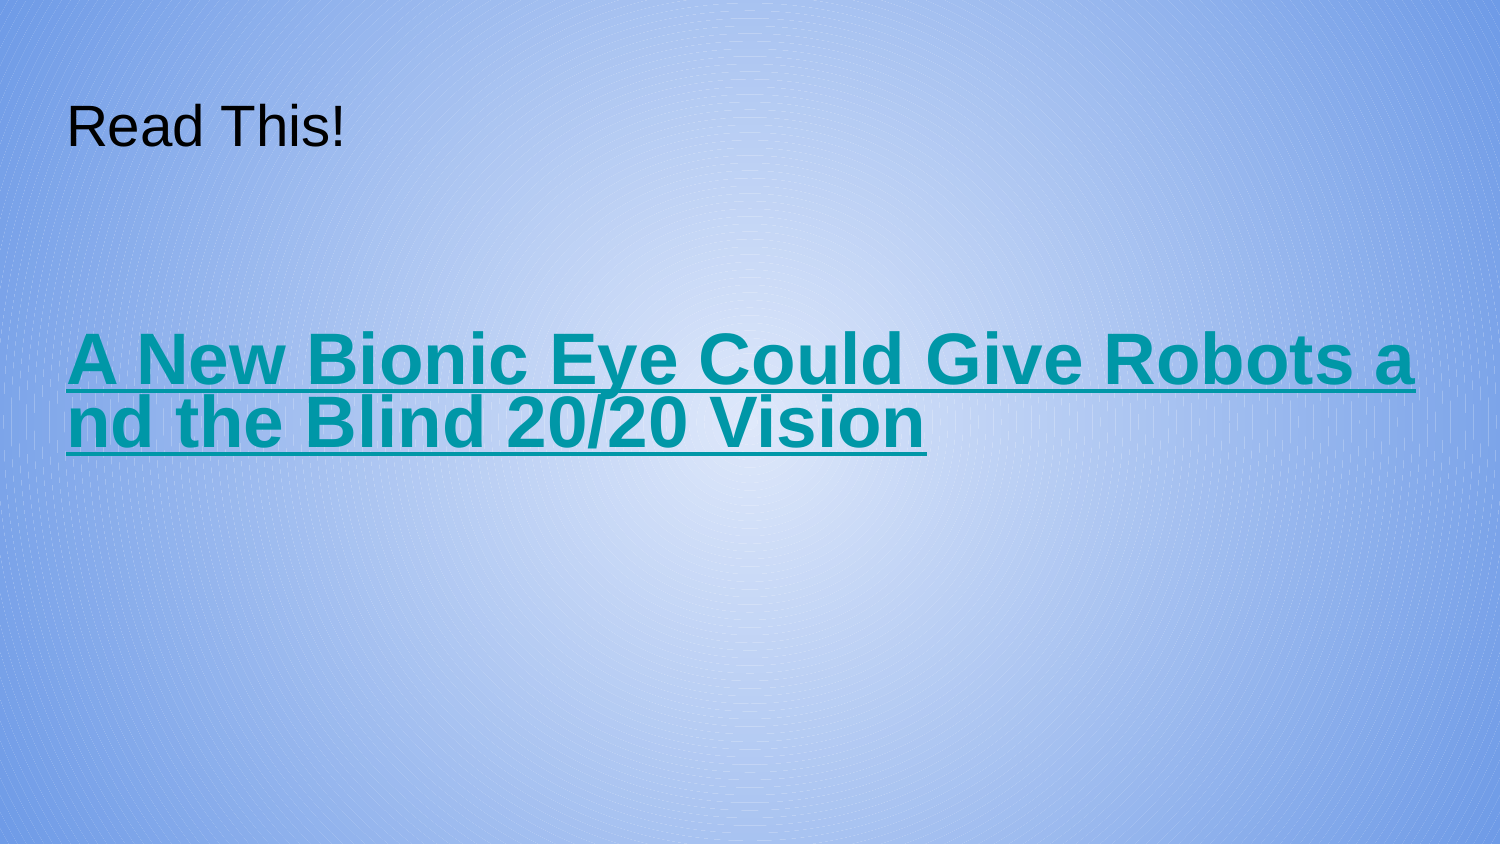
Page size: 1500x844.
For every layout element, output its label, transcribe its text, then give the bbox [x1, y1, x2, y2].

title Read This! [51, 72, 1449, 167]
list A New Bionic Eye Could Give Robots and the Blind 20/20 Vision [51, 189, 1449, 750]
